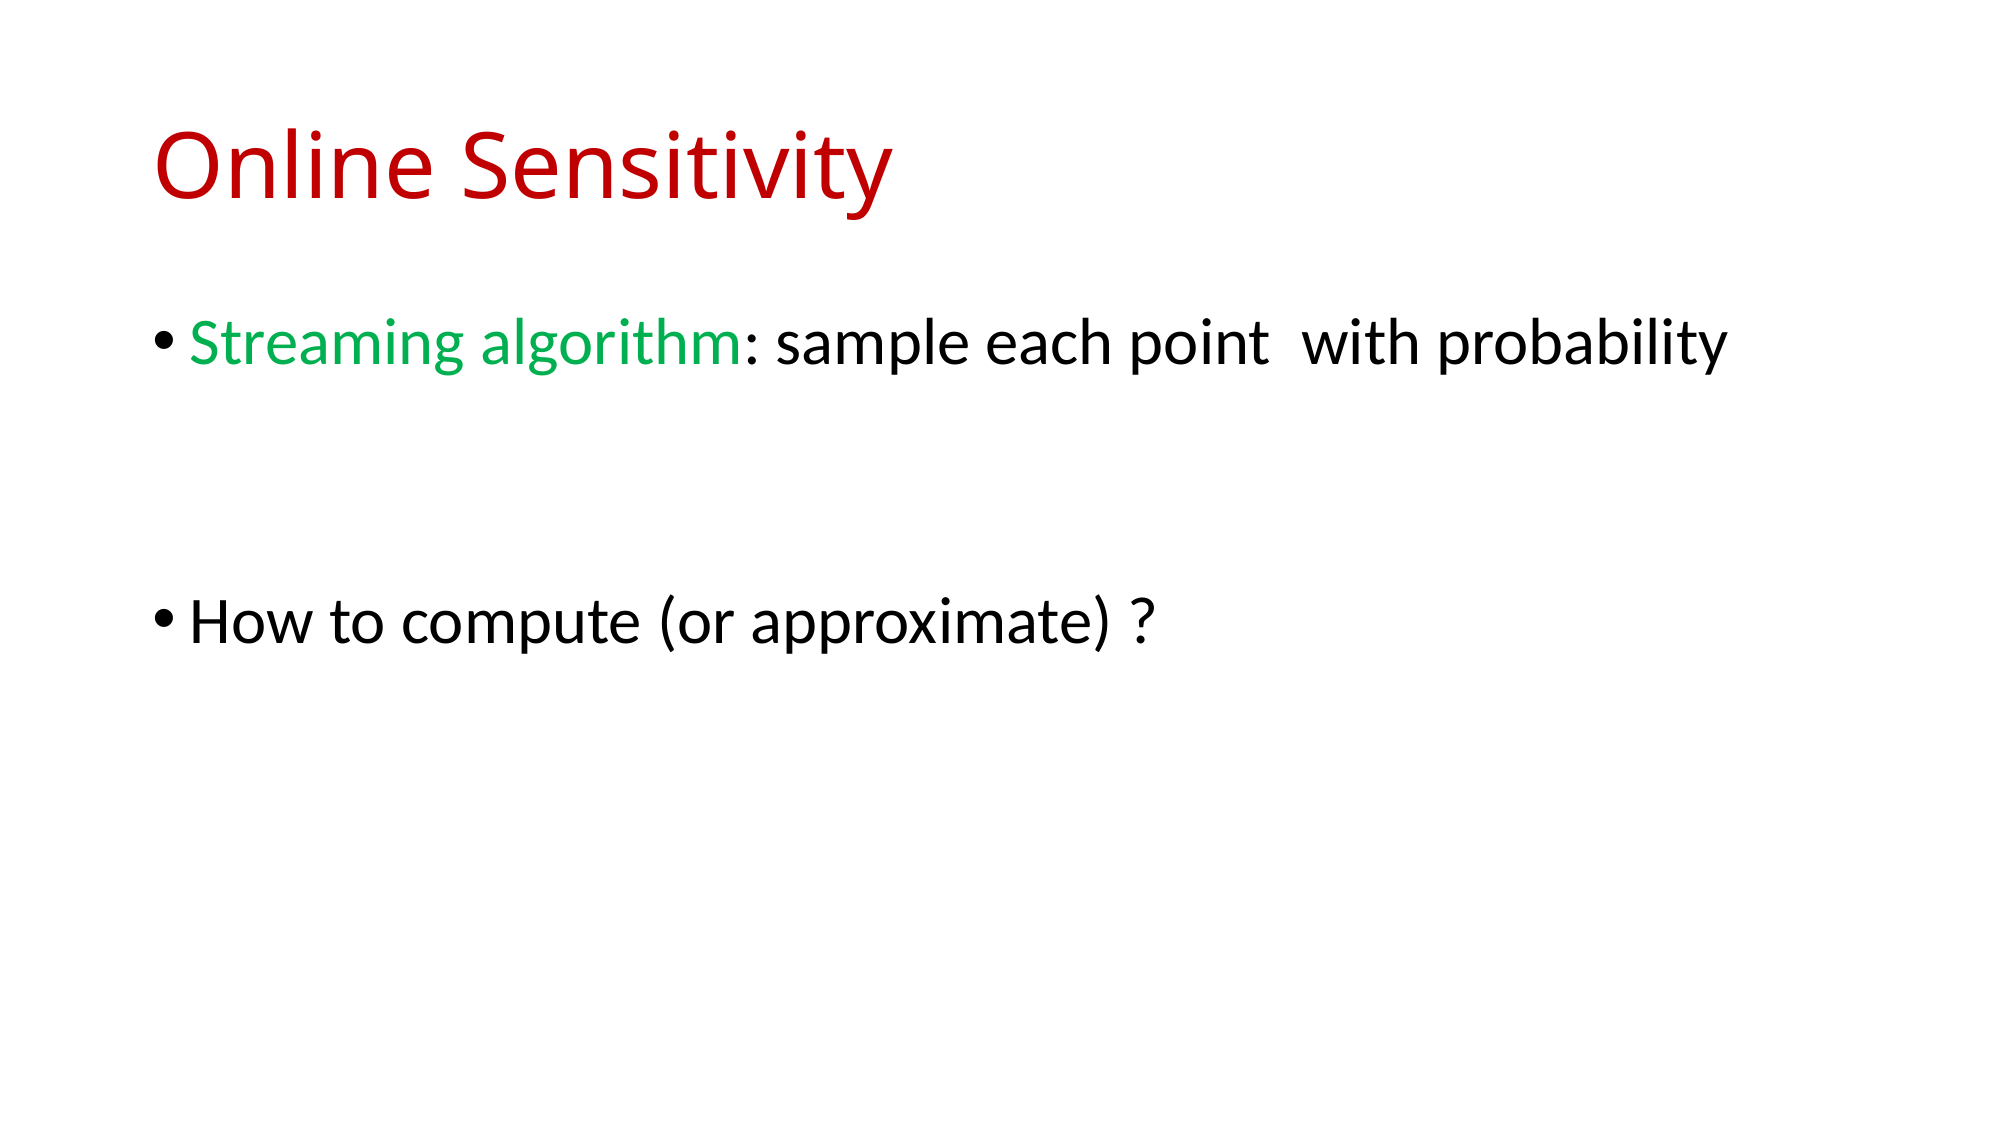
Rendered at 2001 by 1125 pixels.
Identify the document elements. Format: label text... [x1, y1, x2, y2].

title Online Sensitivity [137, 59, 1863, 278]
